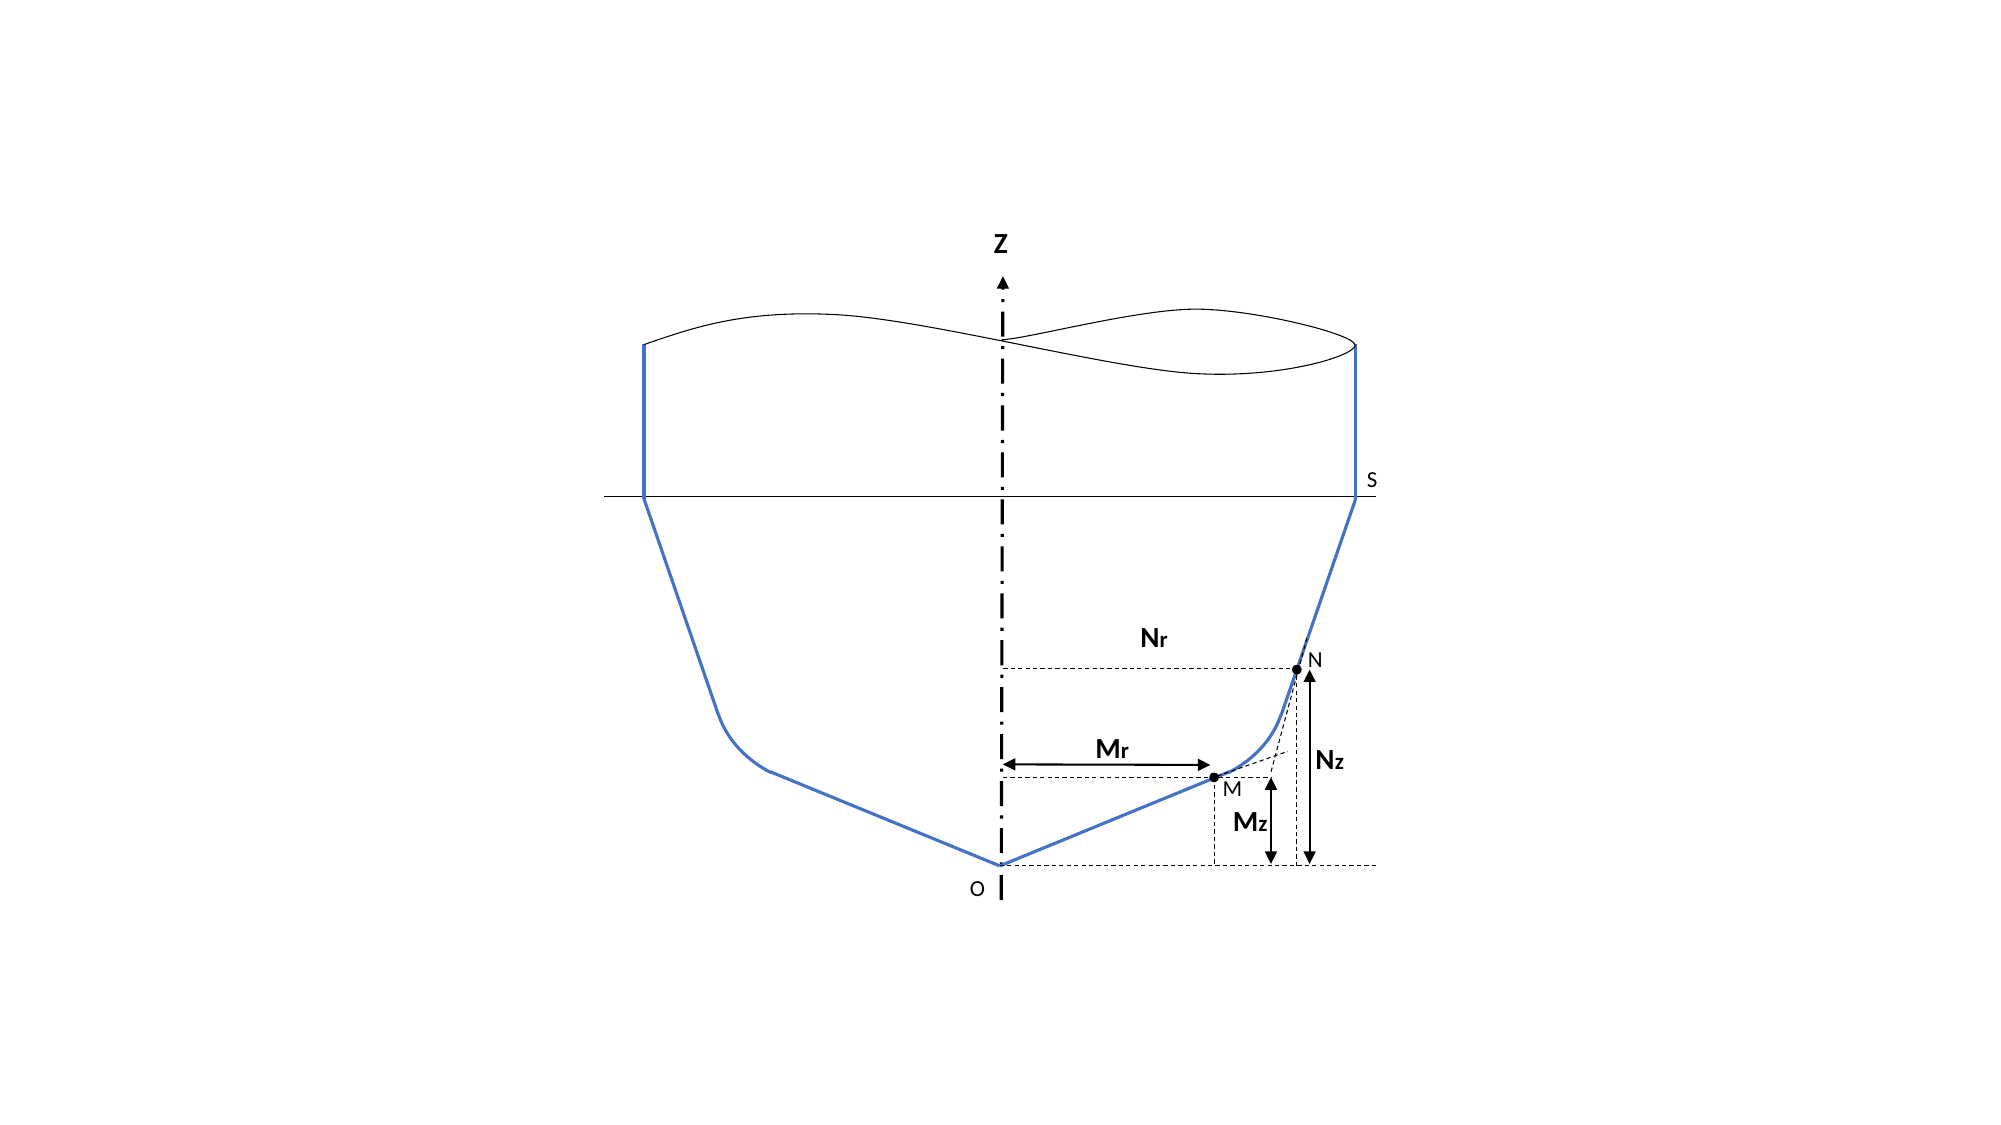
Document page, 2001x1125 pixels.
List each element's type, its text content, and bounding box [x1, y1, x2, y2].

text_box O [955, 866, 1001, 909]
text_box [1217, 635, 1308, 777]
text_box Z [979, 217, 1023, 267]
text_box [646, 313, 1001, 343]
text_box [1003, 308, 1355, 343]
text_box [643, 343, 1356, 866]
text_box S [1356, 457, 1393, 500]
